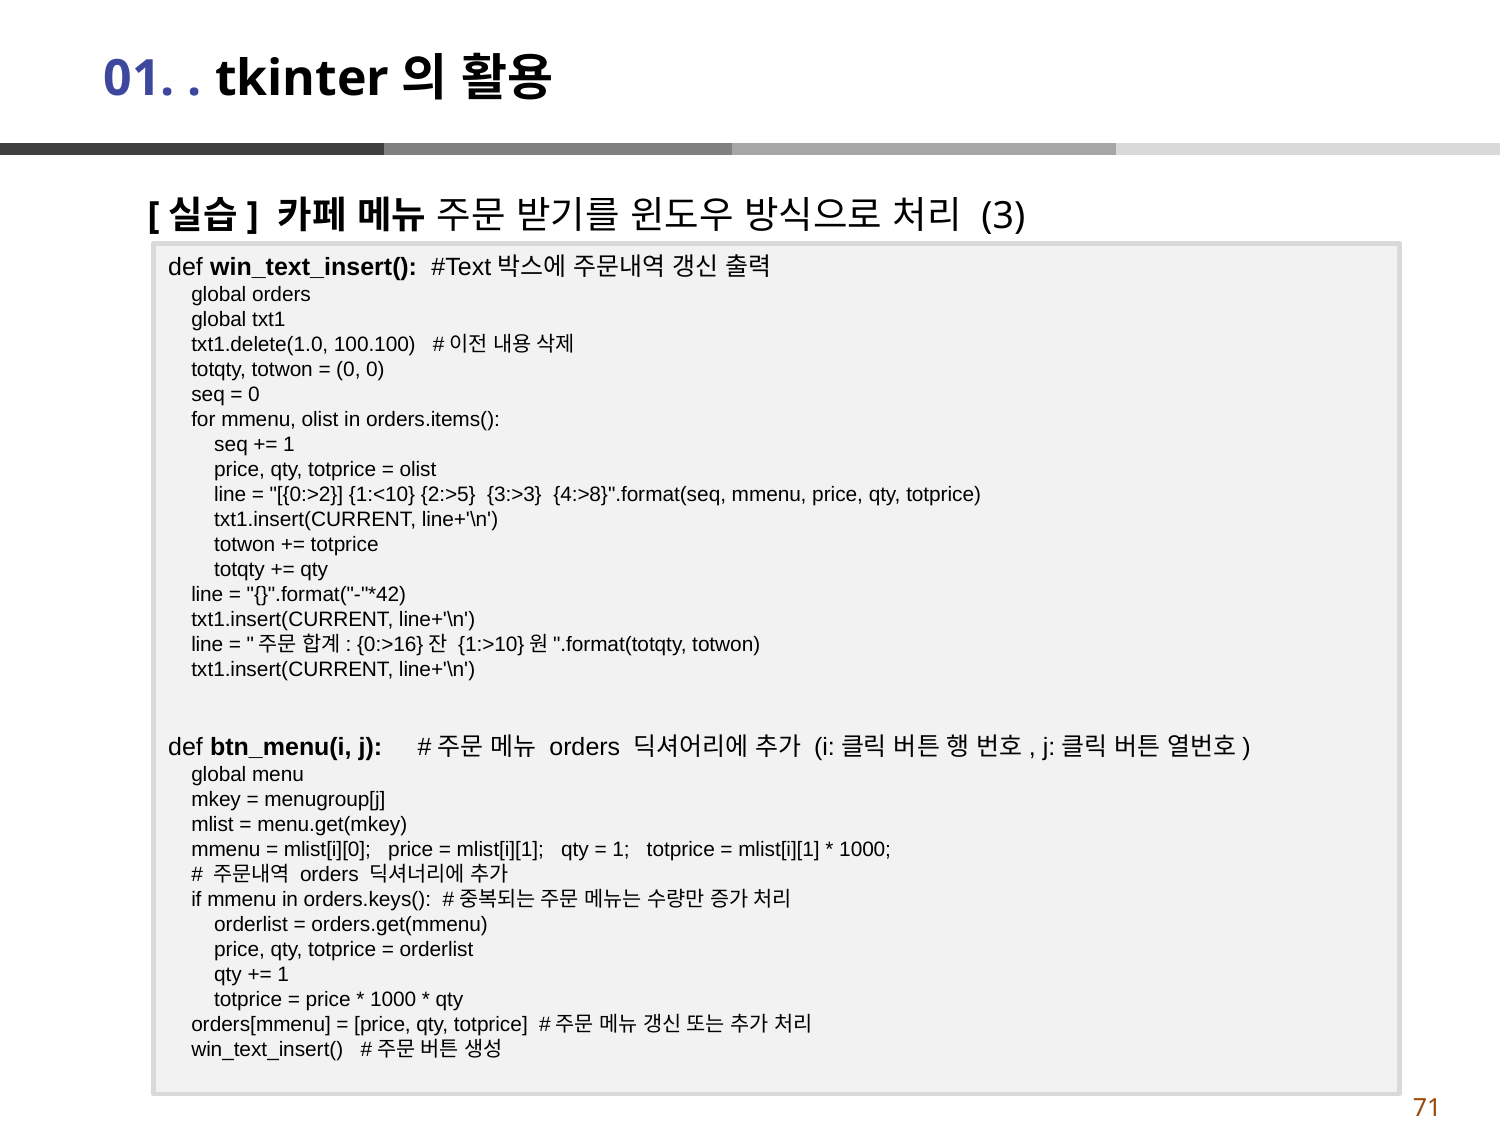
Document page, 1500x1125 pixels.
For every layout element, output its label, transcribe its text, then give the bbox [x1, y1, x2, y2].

text_box def win_text_insert(): #Text박스에 주문내역 갱신 출력 global orders global txt1 txt1.delete(1.0, 100.100) #이전 내용 삭제 totqty, totwon = (0, 0) seq = 0 for mmenu, olist in orders.items(): seq += 1 price, qty, totprice = olist line = "[{0:>2}] {1:<10} {2:>5} {3:>3} {4:>8}".format(seq, mmenu, price, qty, totprice) txt1.insert(CURRENT, line+'\n') totwon += totprice totqty += qty line = "{}".format("-"*42) txt1.insert(CURRENT, line+'\n') line = "주문 합계: {0:>16}잔 {1:>10}원".format(totqty, totwon) txt1.insert(CURRENT, line+'\n') def btn_menu(i, j): #주문 메뉴 orders 딕셔어리에 추가 (i:클릭 버튼 행 번호, j:클릭 버튼 열번호) global menu mkey = menugroup[j] mlist = menu.get(mkey) mmenu = mlist[i][0]; price = mlist[i][1]; qty = 1; totprice = mlist[i][1] * 1000; # 주문내역 orders 딕셔너리에 추가 if mmenu in orders.keys(): #중복되는 주문 메뉴는 수량만 증가 처리 orderlist = orders.get(mmenu) price, qty, totprice = orderlist qty += 1 totprice = price * 1000 * qty orders[mmenu] = [price, qty, totprice] #주문 메뉴 갱신 또는 추가 처리 win_text_insert() #주문 버튼 생성 [151, 241, 1402, 1096]
title 01. . tkinter의 활용 [88, 30, 1400, 121]
list [실습] 카페 메뉴 주문 받기를 윈도우 방식으로 처리 (3) [88, 160, 1495, 1071]
